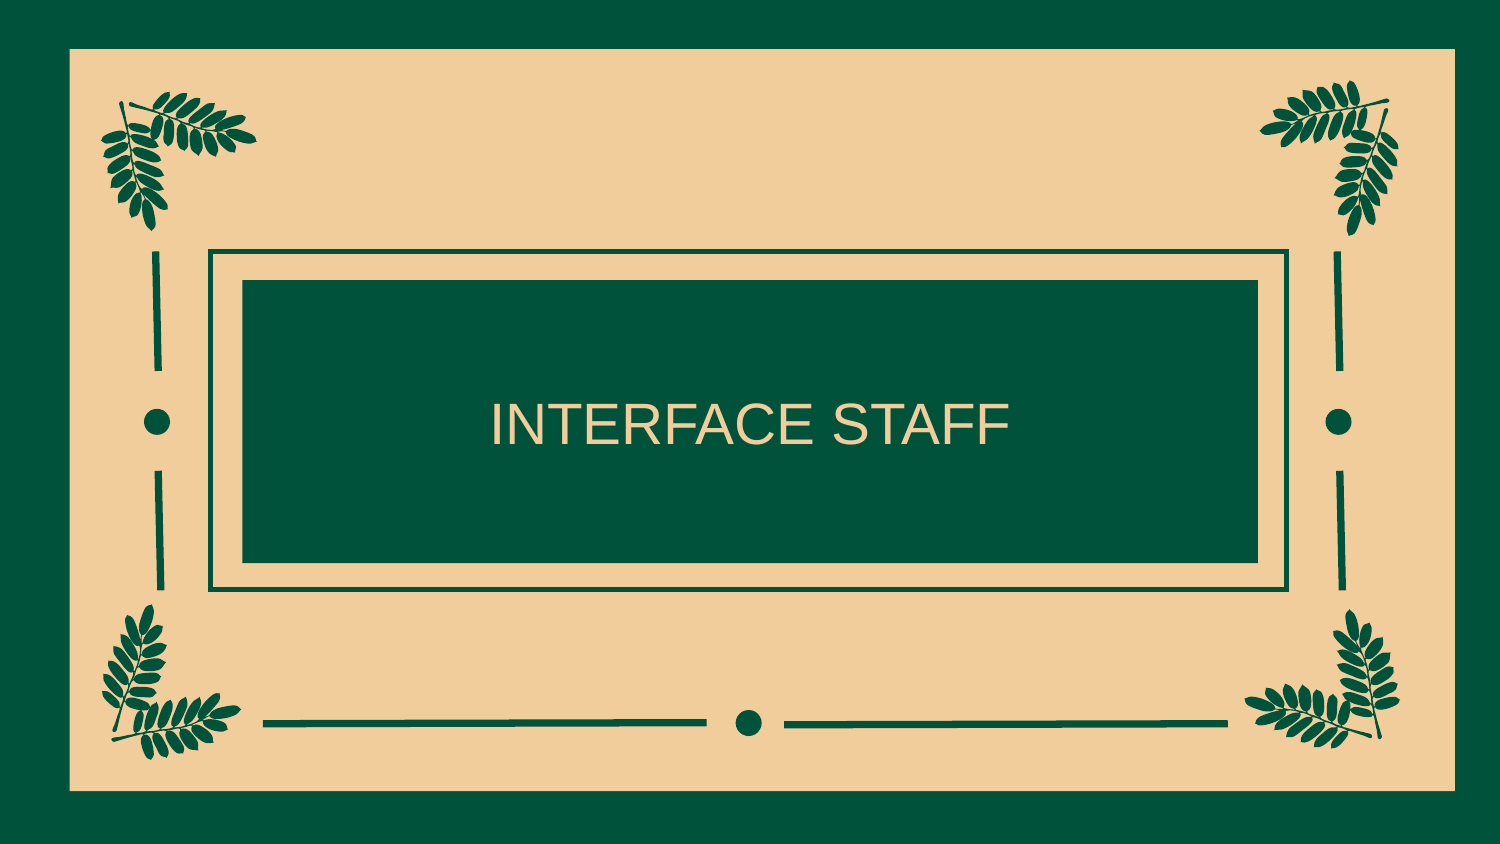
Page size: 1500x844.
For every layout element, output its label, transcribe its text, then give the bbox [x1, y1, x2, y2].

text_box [1339, 470, 1343, 591]
text_box [101, 604, 168, 732]
text_box [1259, 80, 1390, 148]
text_box [128, 91, 257, 157]
text_box [111, 692, 242, 761]
text_box [734, 708, 763, 738]
text_box [1324, 407, 1353, 436]
text_box [210, 250, 1287, 591]
text_box [100, 101, 169, 232]
text_box [1244, 683, 1373, 749]
text_box [1332, 609, 1401, 740]
text_box [68, 48, 1456, 792]
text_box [155, 251, 159, 372]
text_box INTERFACE STAFF [241, 279, 1259, 564]
text_box [142, 407, 172, 436]
text_box [1333, 108, 1399, 237]
